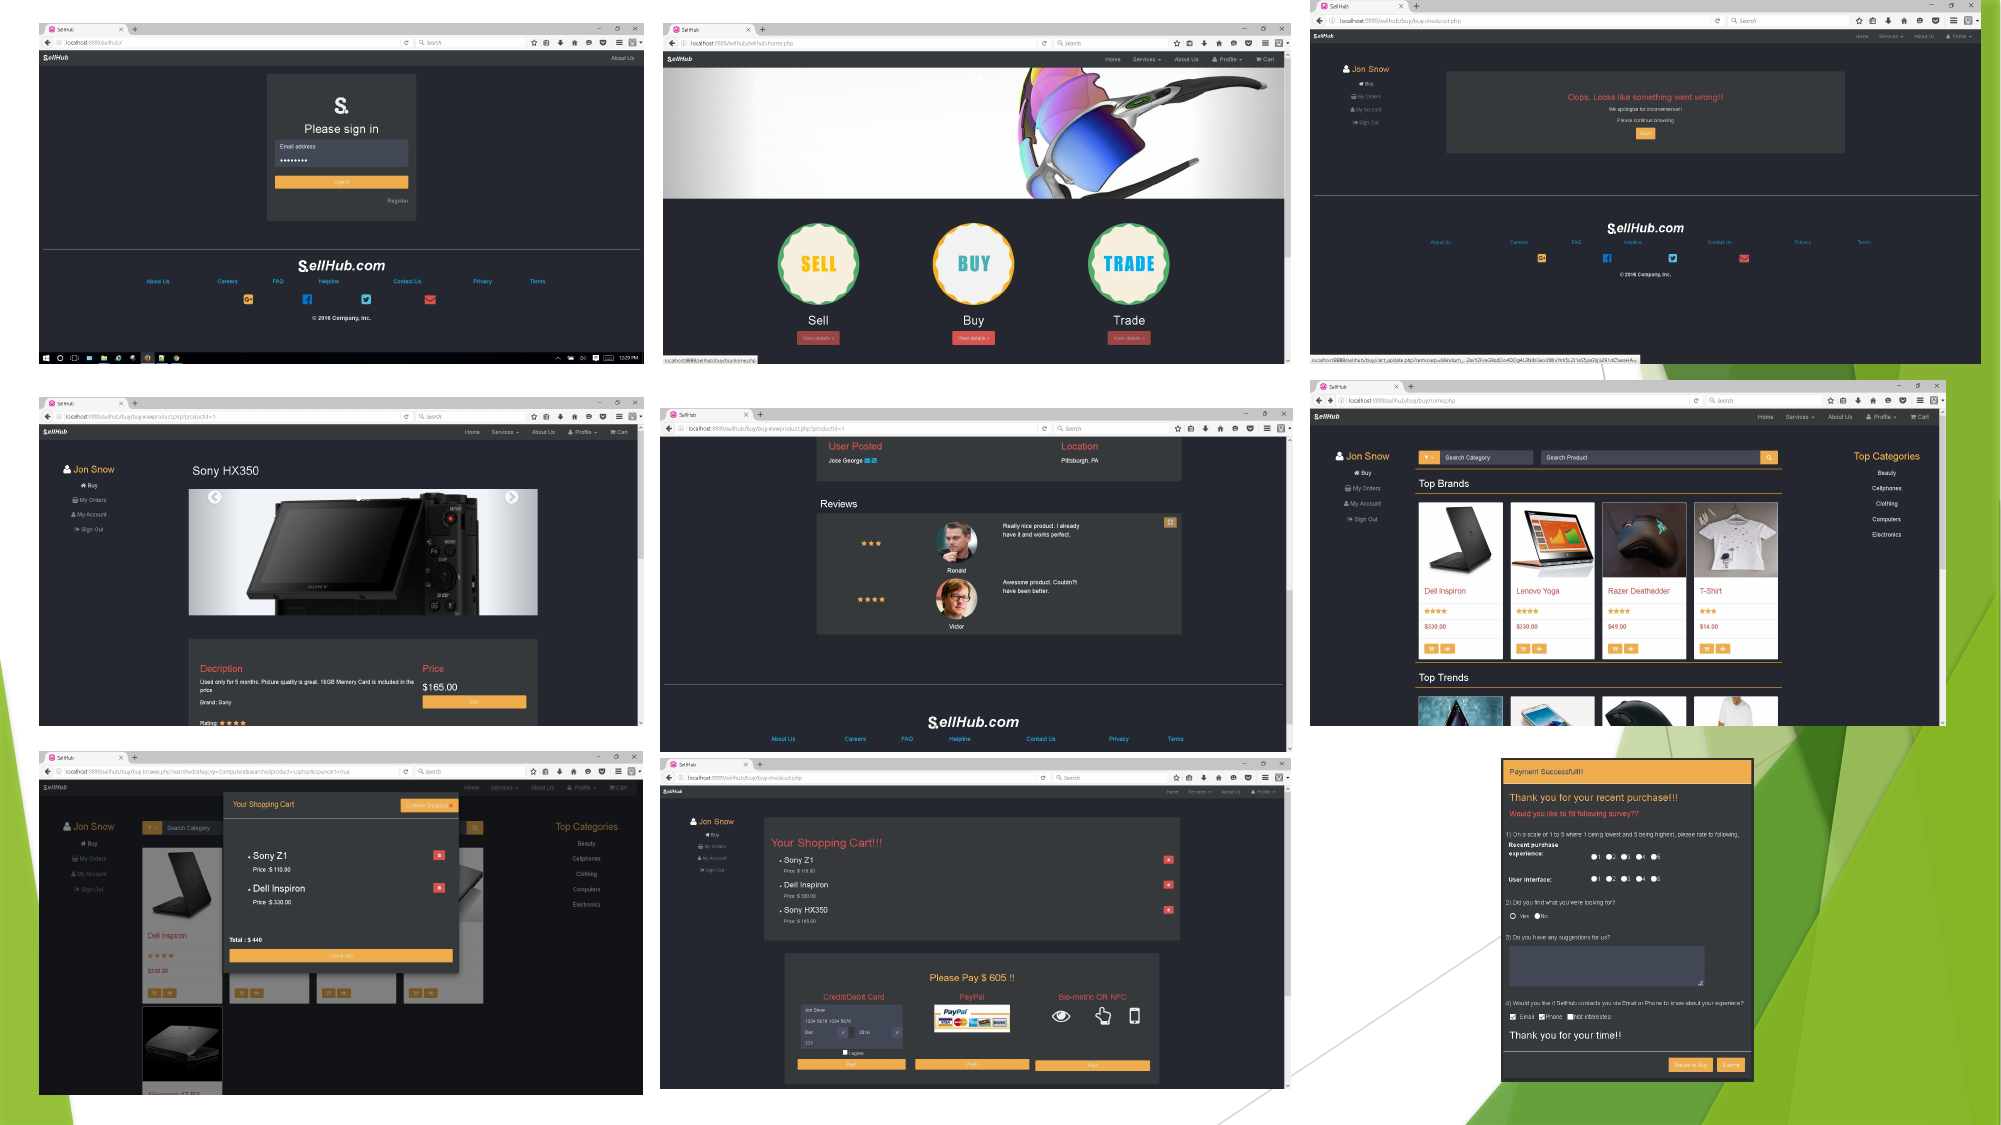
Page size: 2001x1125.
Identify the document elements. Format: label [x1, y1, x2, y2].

picture [1501, 757, 1755, 1082]
picture [662, 23, 1291, 365]
picture [660, 407, 1293, 752]
picture [660, 757, 1291, 1089]
picture [39, 751, 644, 1096]
picture [1309, 0, 1982, 365]
list [38, 23, 645, 365]
picture [1309, 380, 1947, 727]
picture [38, 397, 645, 727]
